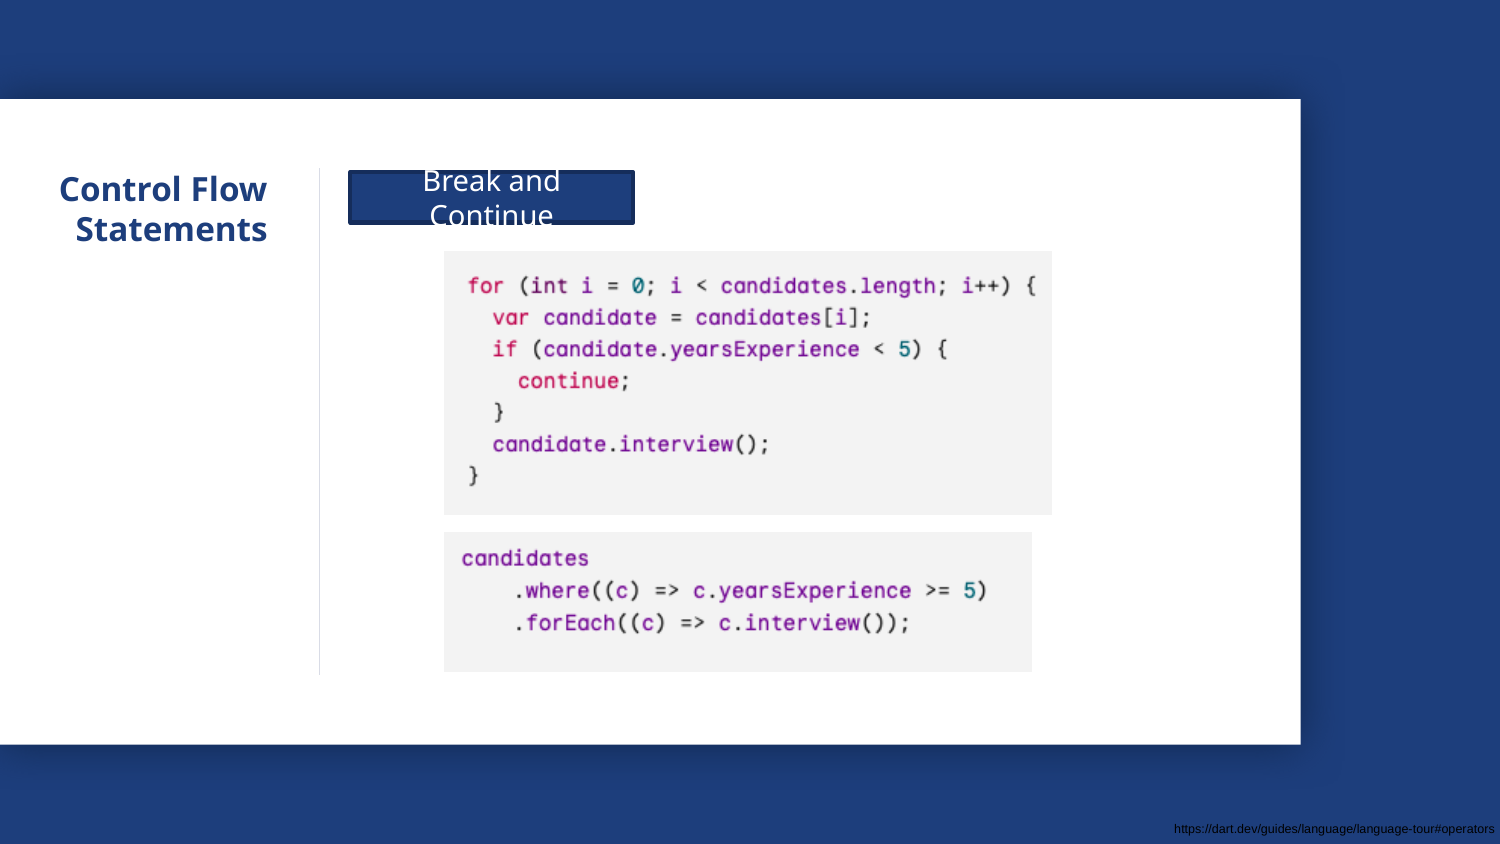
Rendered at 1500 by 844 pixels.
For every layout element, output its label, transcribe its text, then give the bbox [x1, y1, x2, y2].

text_box https://dart.dev/guides/language/language-tour#operators [1159, 813, 1500, 844]
picture [444, 251, 1052, 516]
picture [444, 531, 1032, 672]
title Control Flow Statements [47, 168, 268, 676]
text_box Break and Continue [348, 170, 635, 225]
